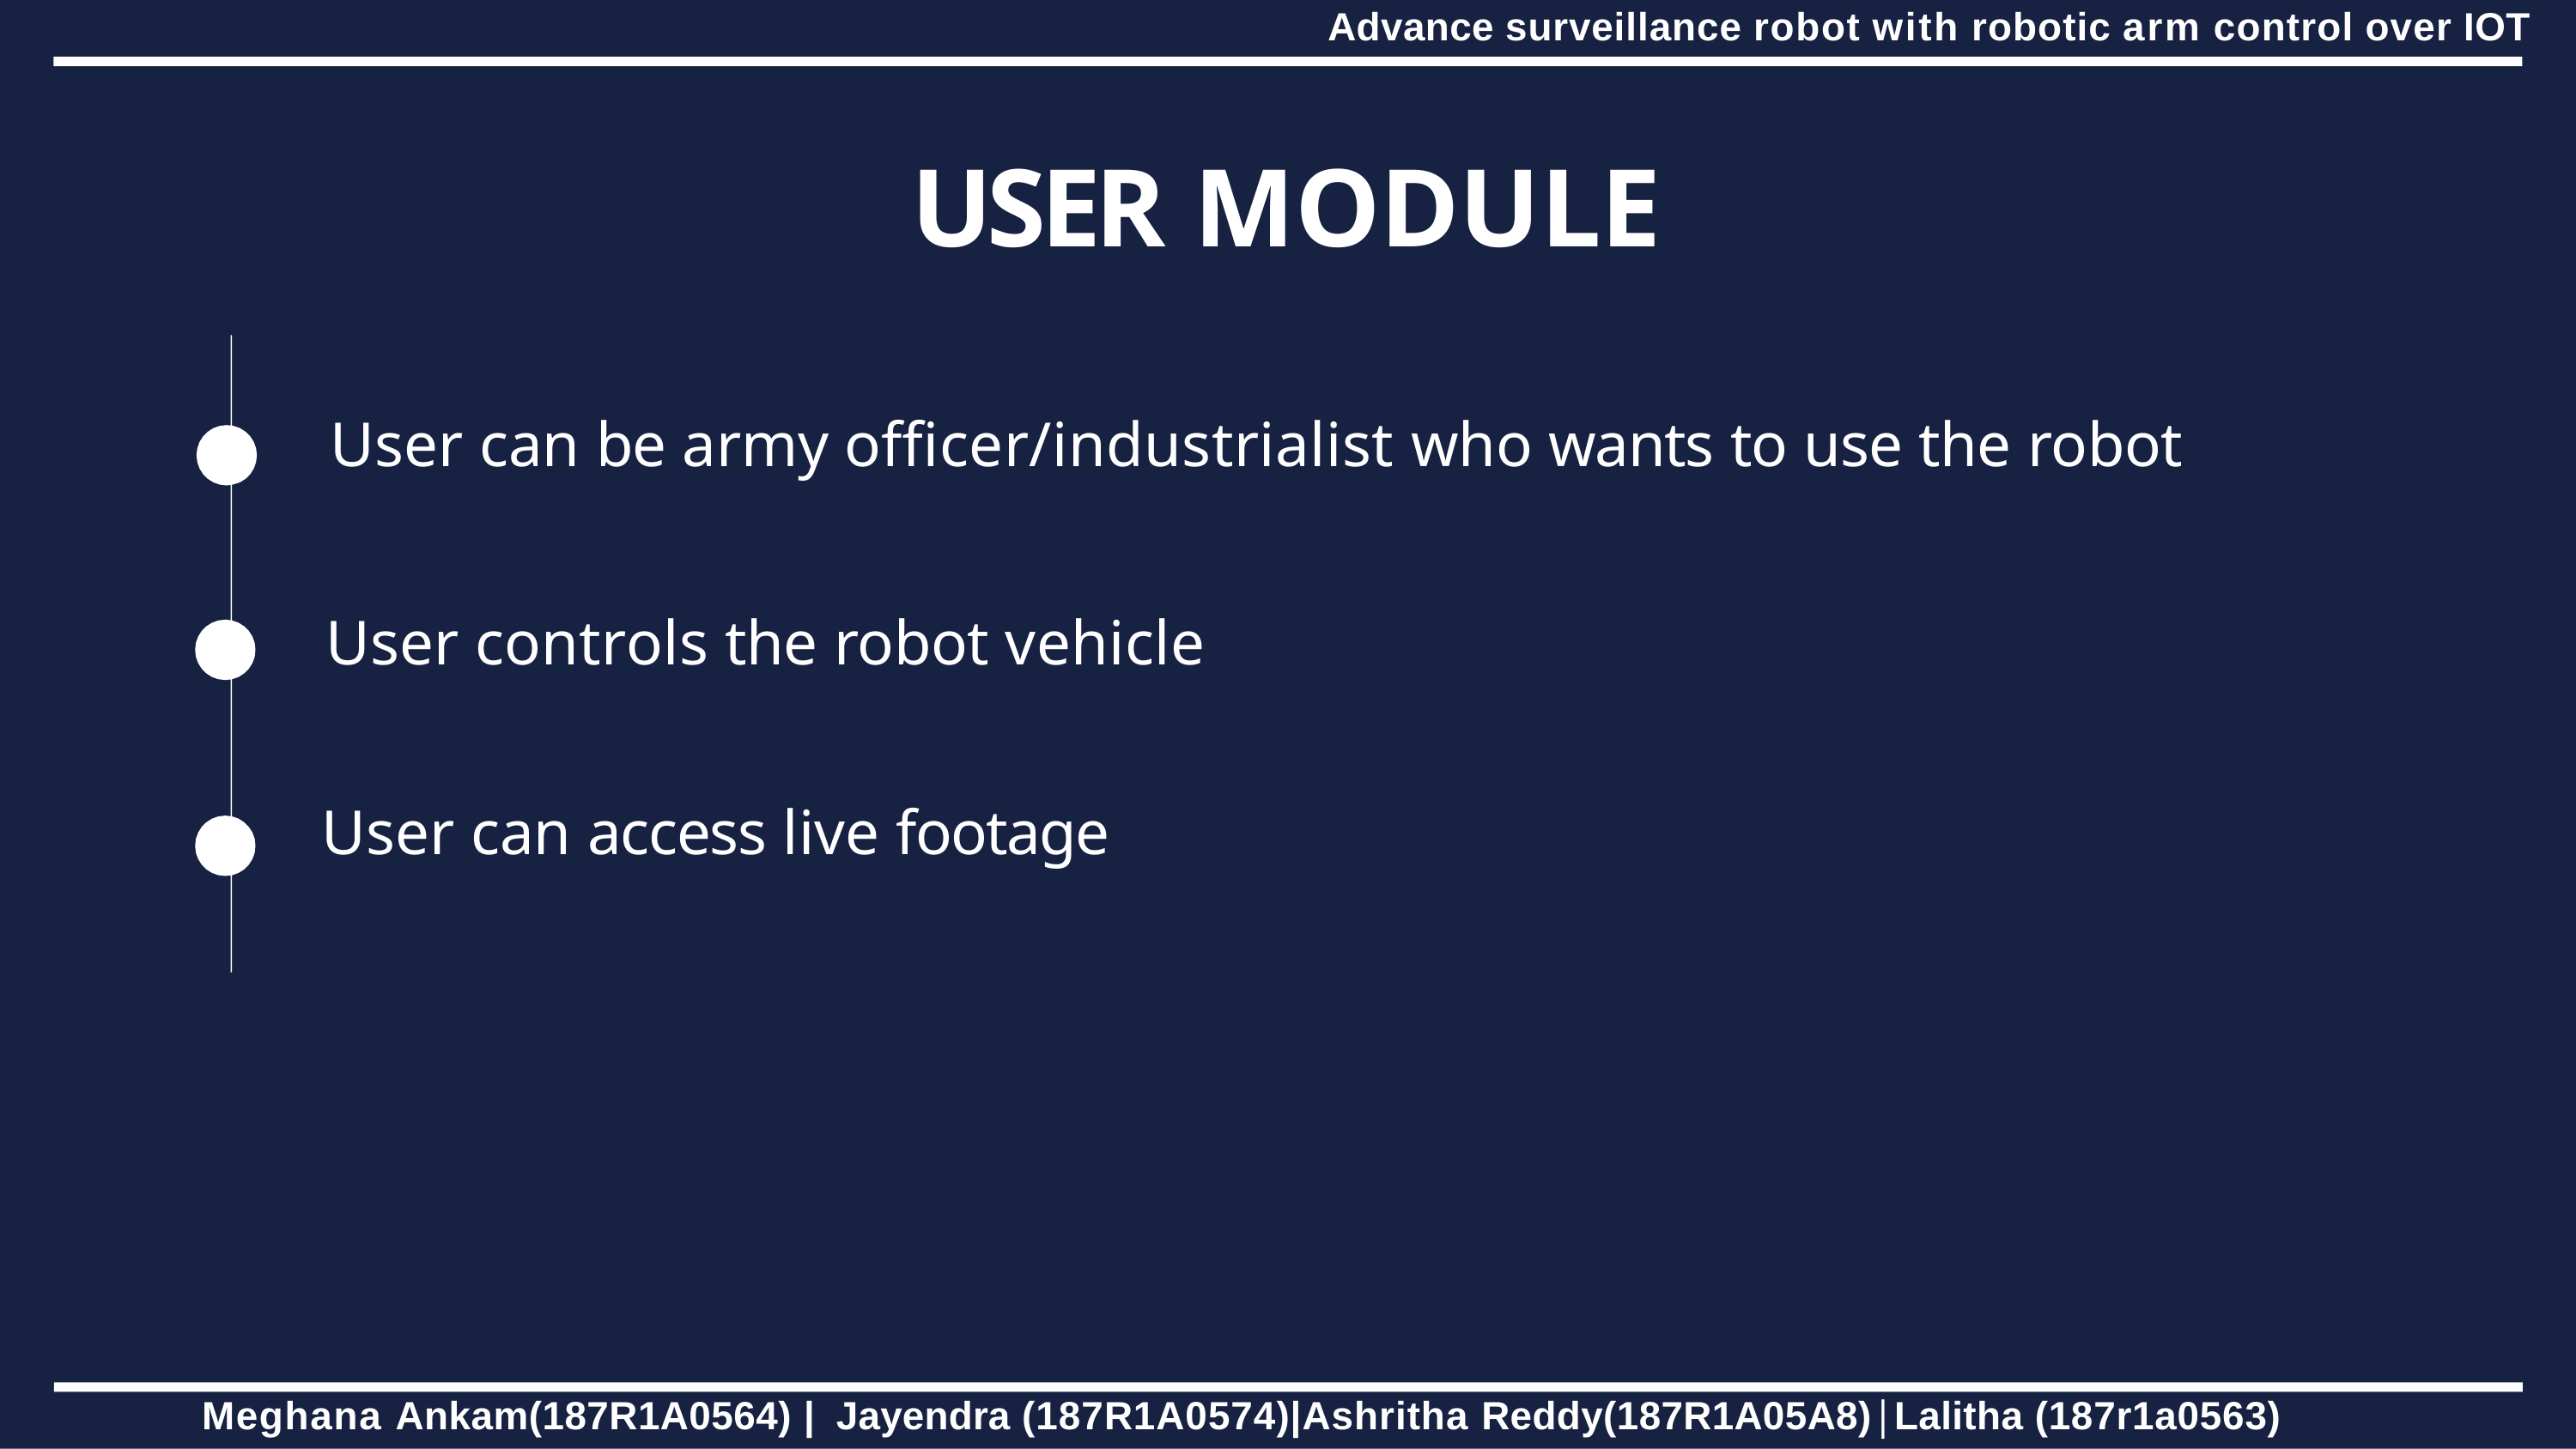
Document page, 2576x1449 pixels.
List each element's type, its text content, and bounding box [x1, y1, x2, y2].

text_box Meghana Ankam(187R1A0564) | Jayendra (187R1A0574)|Ashritha Reddy(187R1A05A8)|Lalitha (187r1a0563) [200, 1385, 2285, 1438]
text_box User can be army officer/industrialist who wants to use the robot User controls the robot vehicle User can access live footage [319, 403, 2248, 867]
text_box [53, 1382, 2523, 1392]
title USER MODULE [908, 137, 1744, 382]
text_box [195, 335, 258, 973]
text_box Advance surveillance robot with robotic arm control over IOT [1326, 0, 2532, 49]
